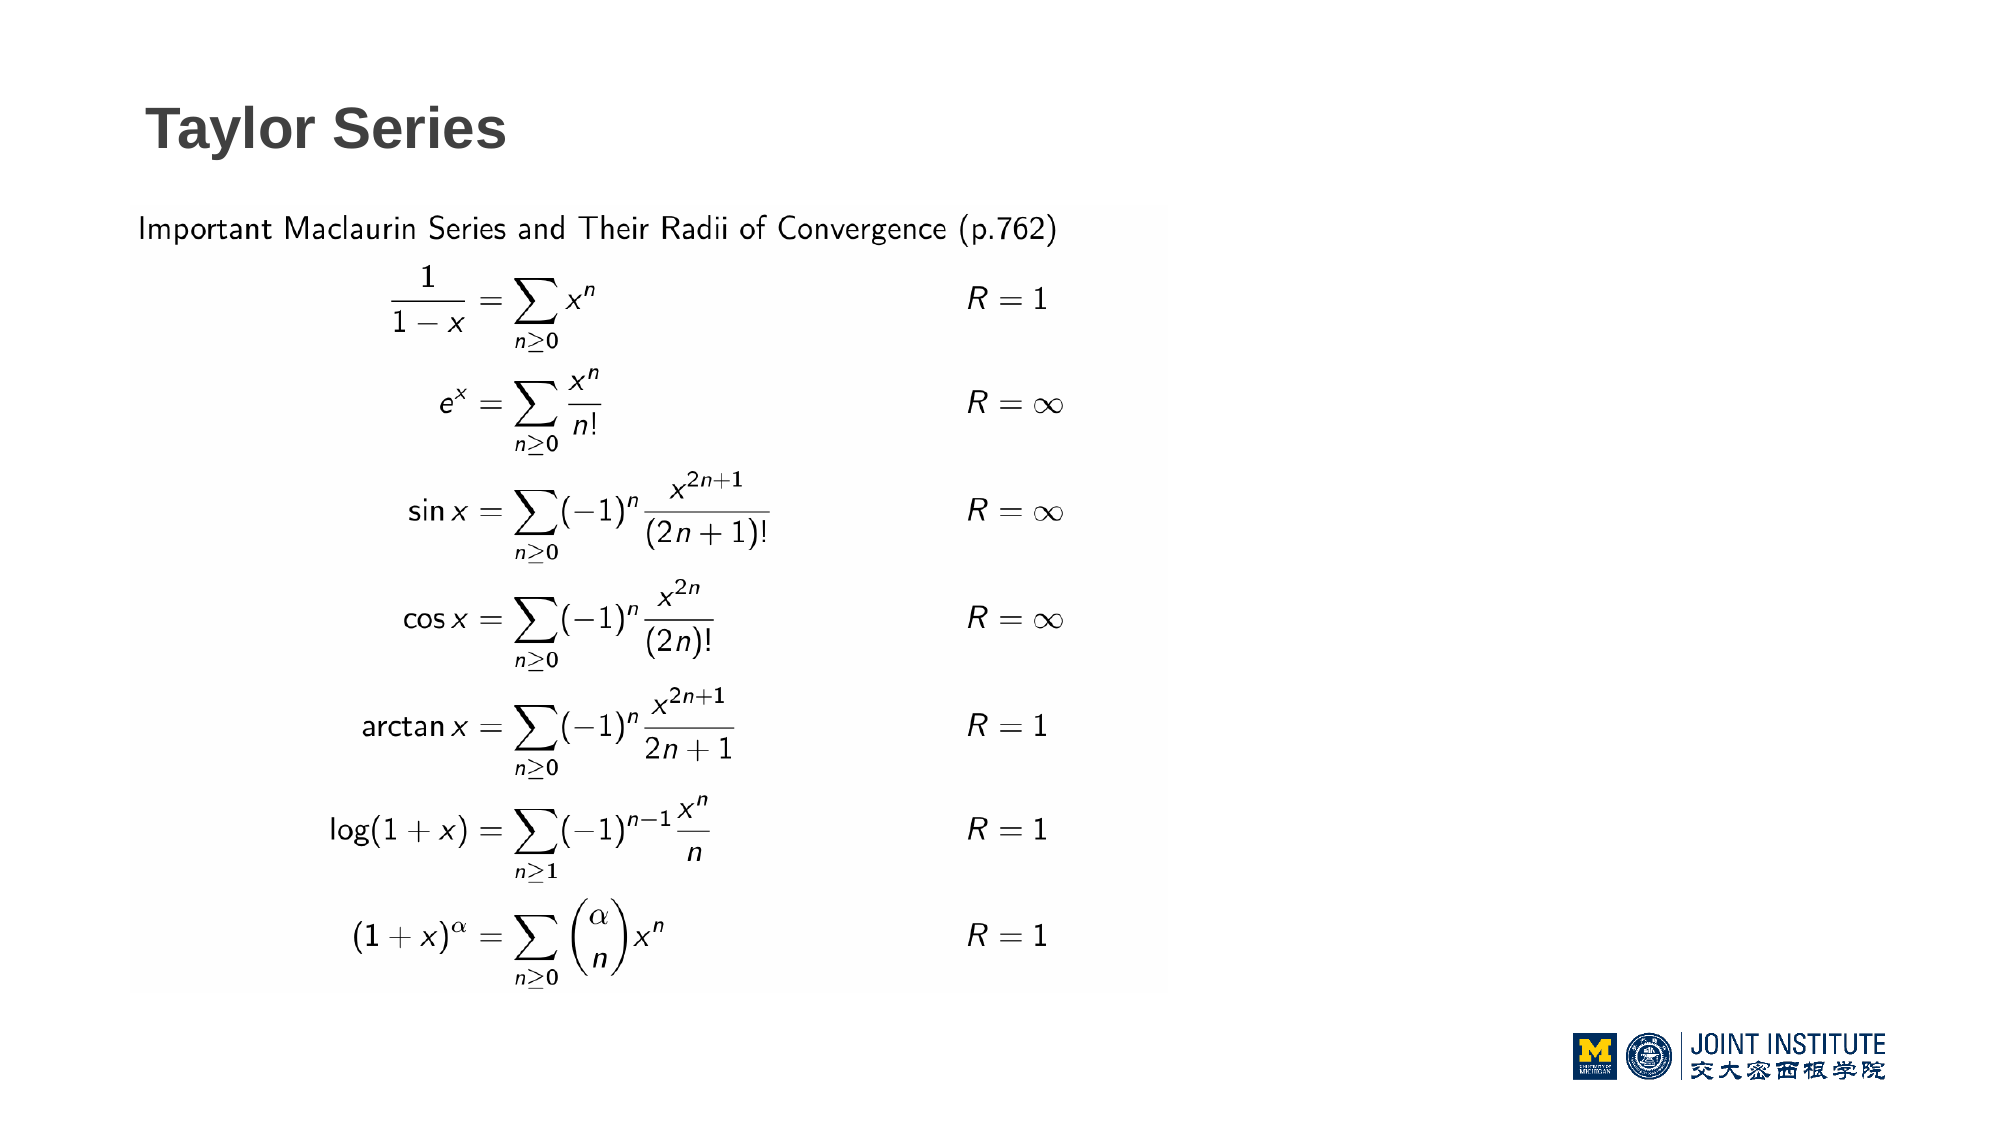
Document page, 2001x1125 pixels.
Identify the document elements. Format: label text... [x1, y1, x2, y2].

list Taylor Series [130, 76, 1885, 175]
picture [130, 205, 1168, 994]
picture [1573, 1032, 1885, 1080]
